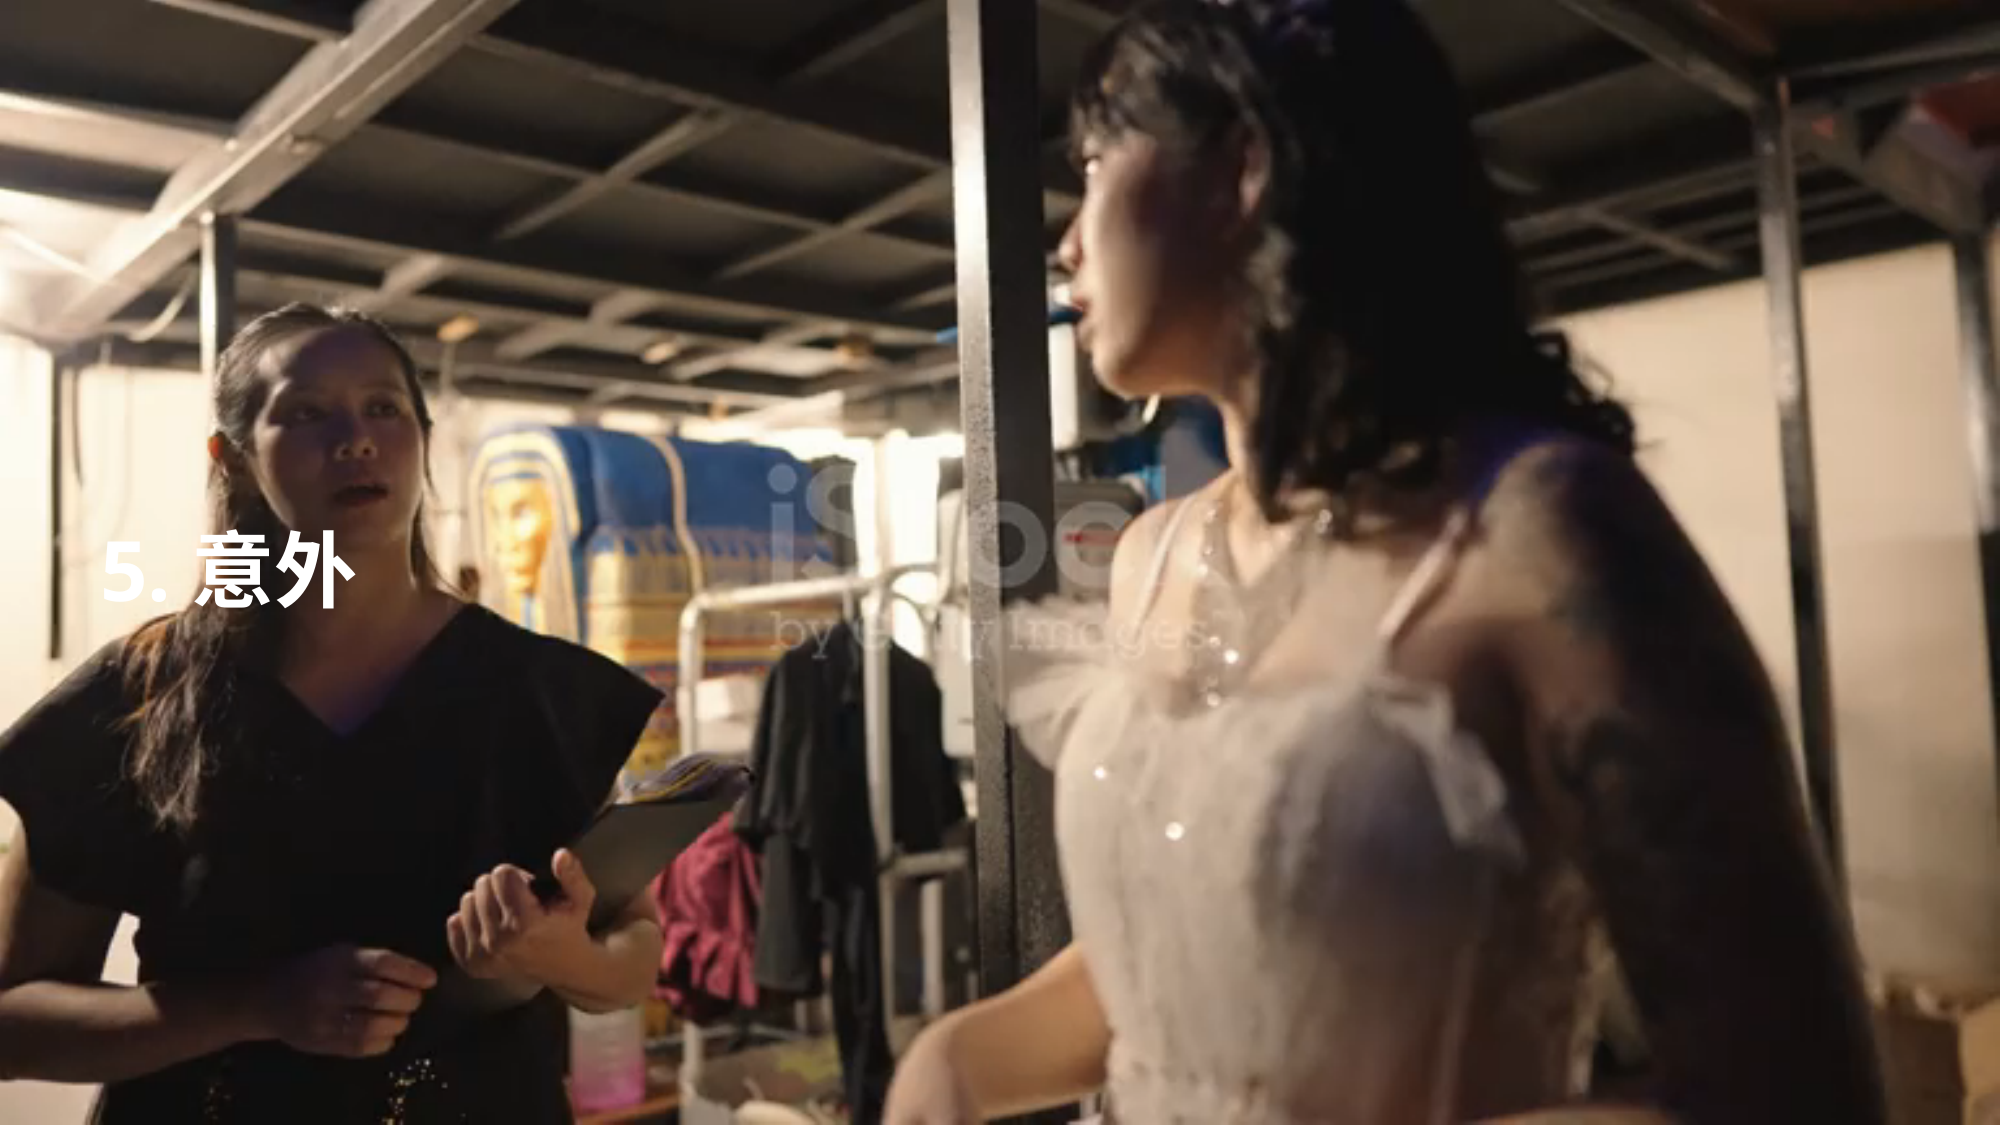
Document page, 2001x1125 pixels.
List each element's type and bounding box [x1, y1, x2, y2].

text_box [0, 0, 2000, 1125]
